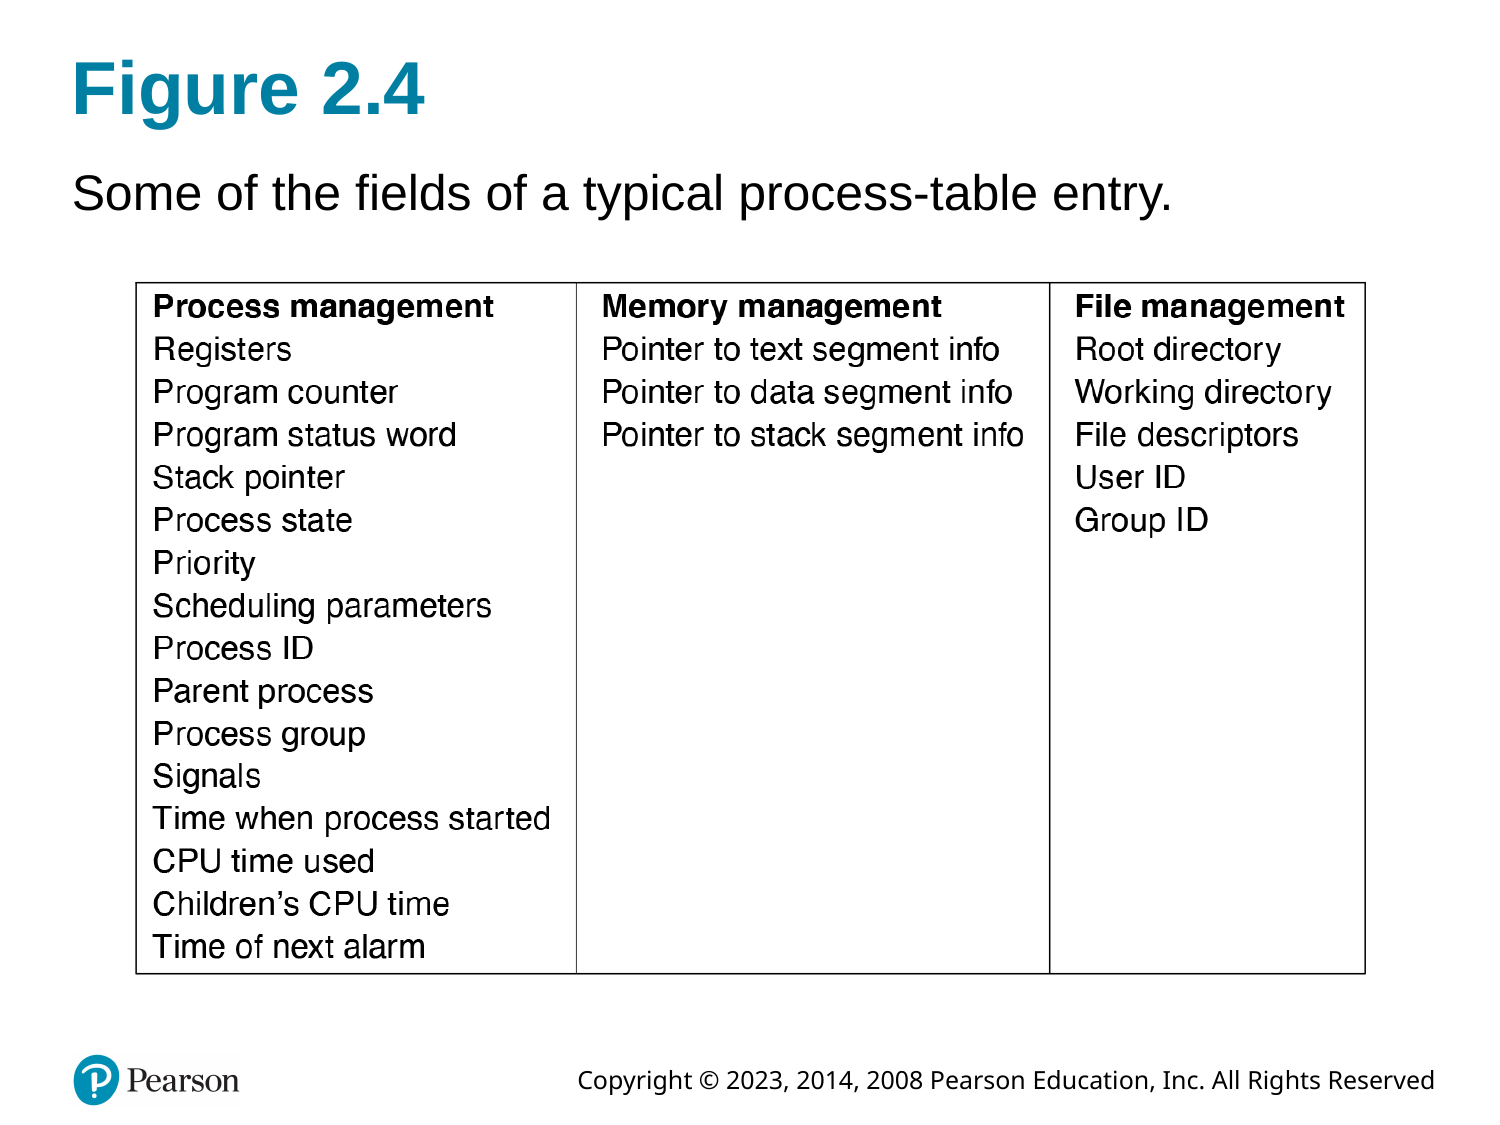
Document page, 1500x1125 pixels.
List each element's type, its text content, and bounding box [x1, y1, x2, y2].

list Some of the fields of a typical process-table entry. [71, 0, 1430, 513]
picture [72, 1053, 241, 1107]
picture [129, 276, 1371, 979]
